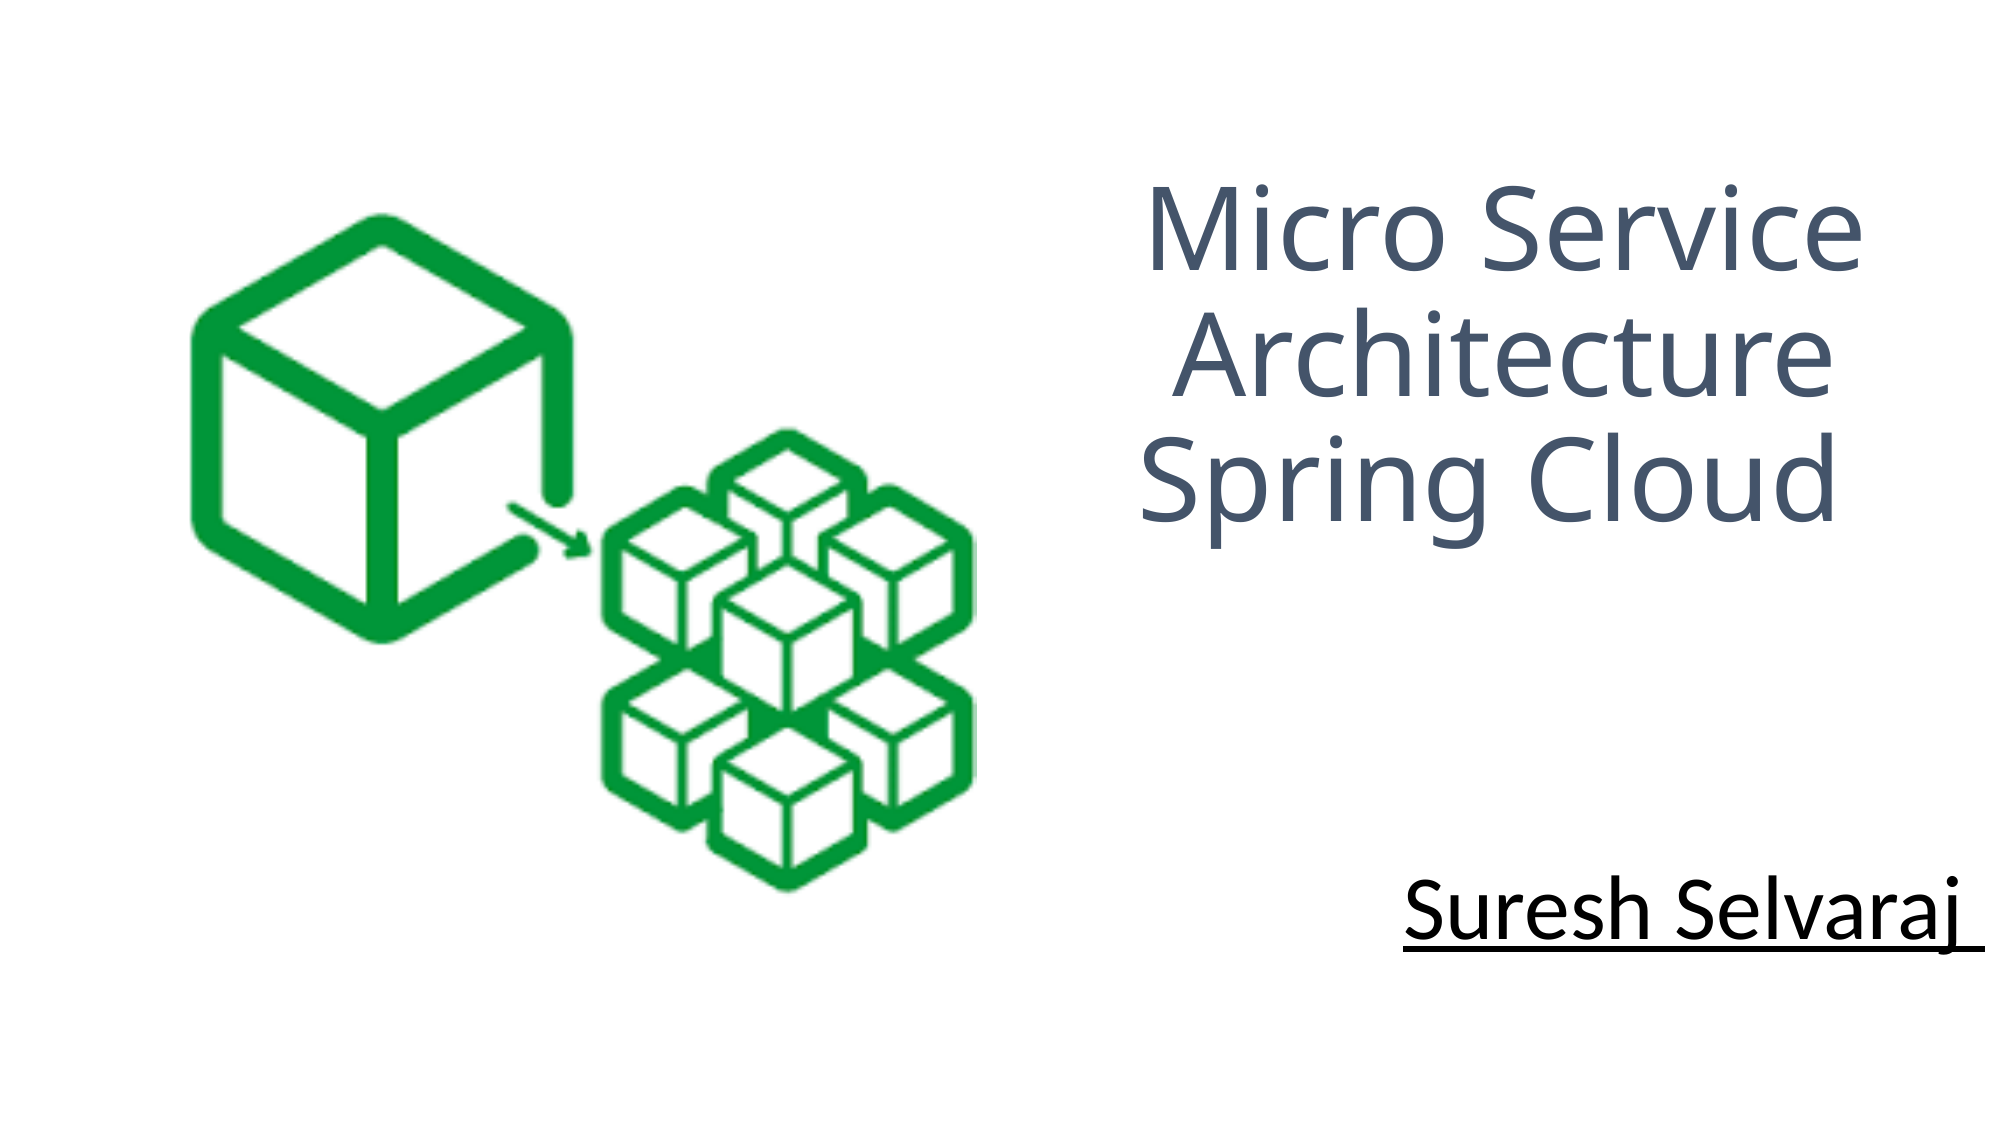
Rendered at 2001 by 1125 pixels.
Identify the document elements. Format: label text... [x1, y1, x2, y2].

text_box Suresh Selvaraj [499, 853, 2000, 1125]
title Micro Service Architecture Spring Cloud [1066, 162, 1943, 555]
picture [189, 162, 977, 950]
